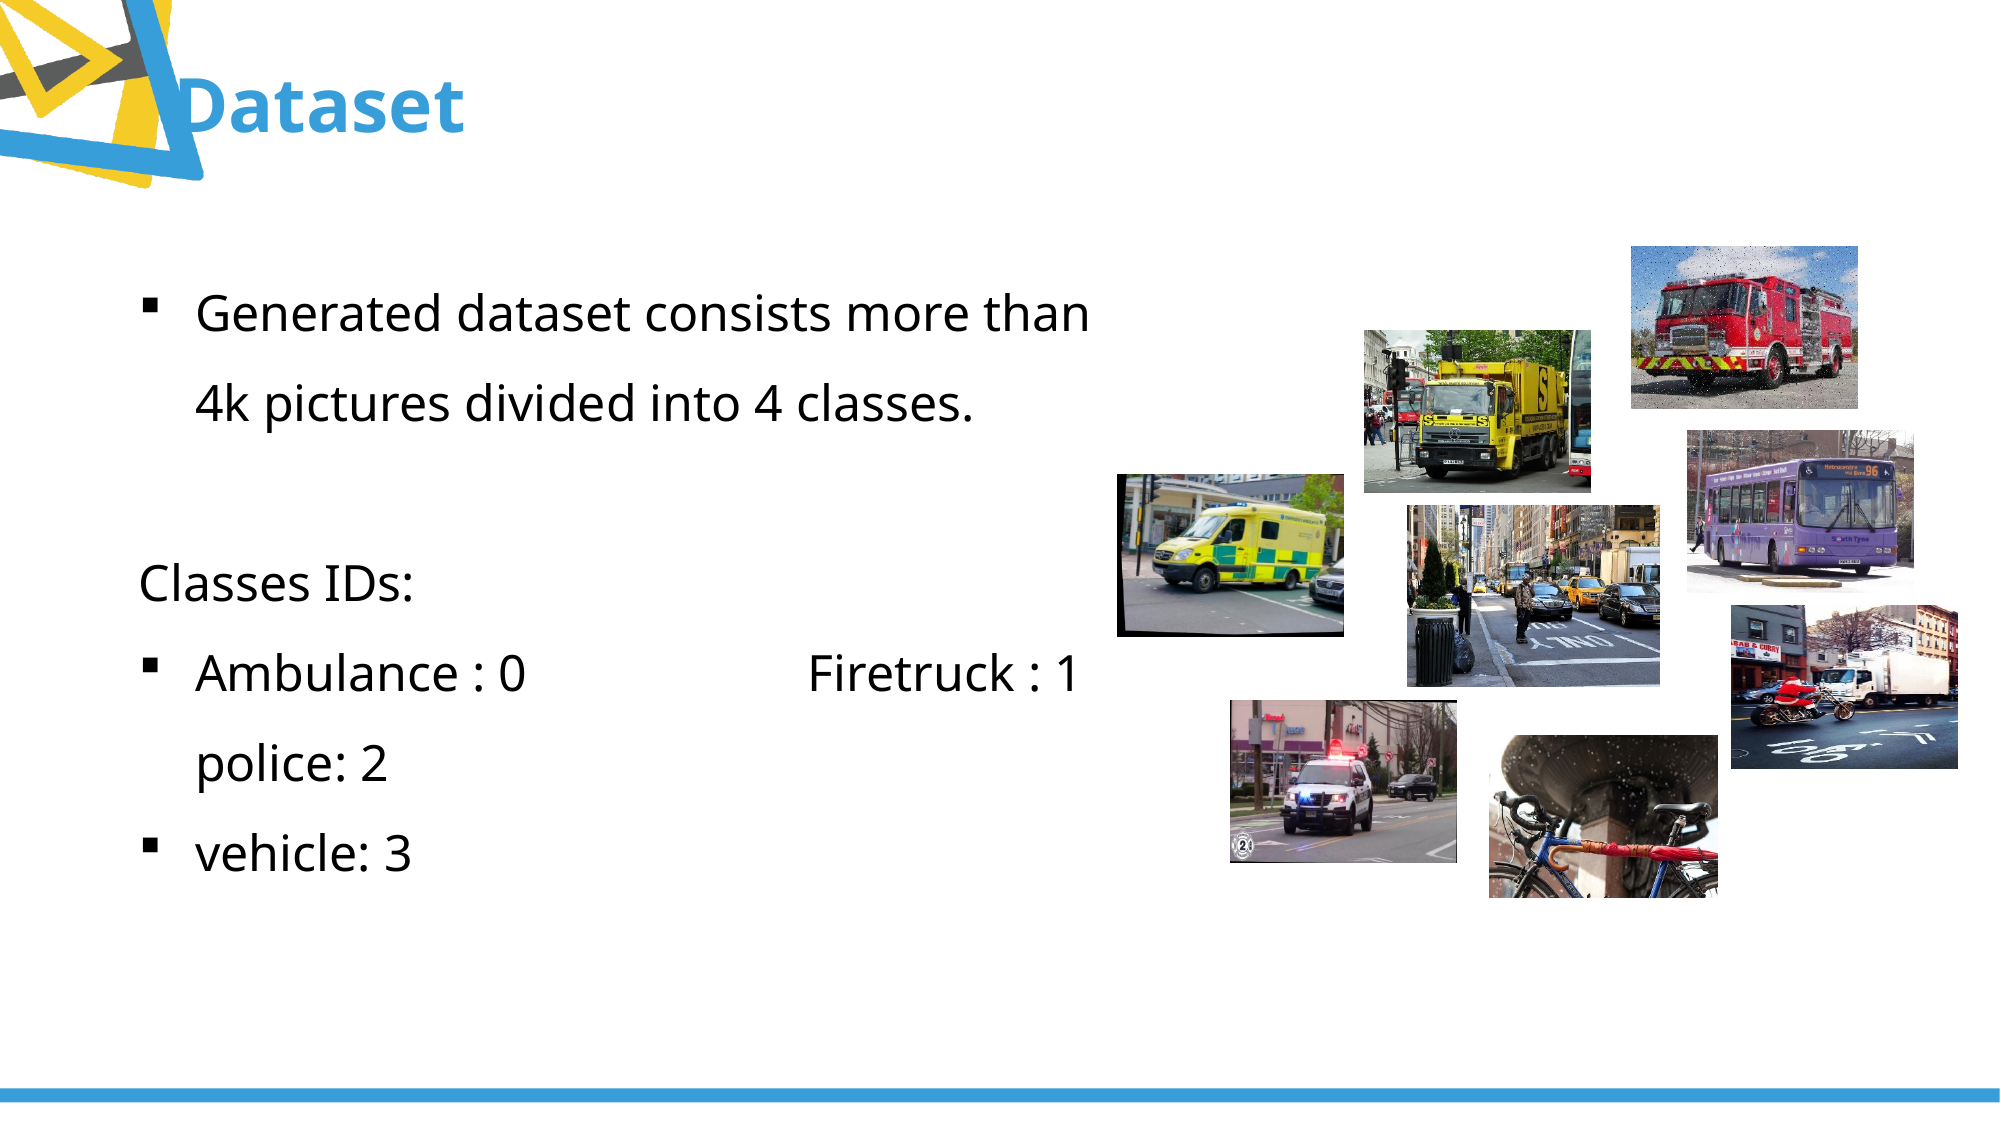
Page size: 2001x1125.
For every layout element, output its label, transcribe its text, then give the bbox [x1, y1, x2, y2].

text_box [0, 1087, 2000, 1103]
text_box Generated dataset consists more than 4k pictures divided into 4 classes. Classes IDs: Ambulance : 0 Firetruck : 1 police: 2 vehicle: 3 [123, 244, 1159, 979]
picture [1117, 474, 1344, 637]
picture [1687, 430, 1914, 593]
picture [0, 0, 399, 220]
picture [1488, 735, 1718, 898]
picture [1230, 700, 1457, 863]
text_box Dataset [399, 50, 481, 156]
picture [1364, 330, 1591, 493]
picture [1731, 605, 1958, 769]
picture [1407, 505, 1660, 687]
picture [1631, 246, 1858, 409]
